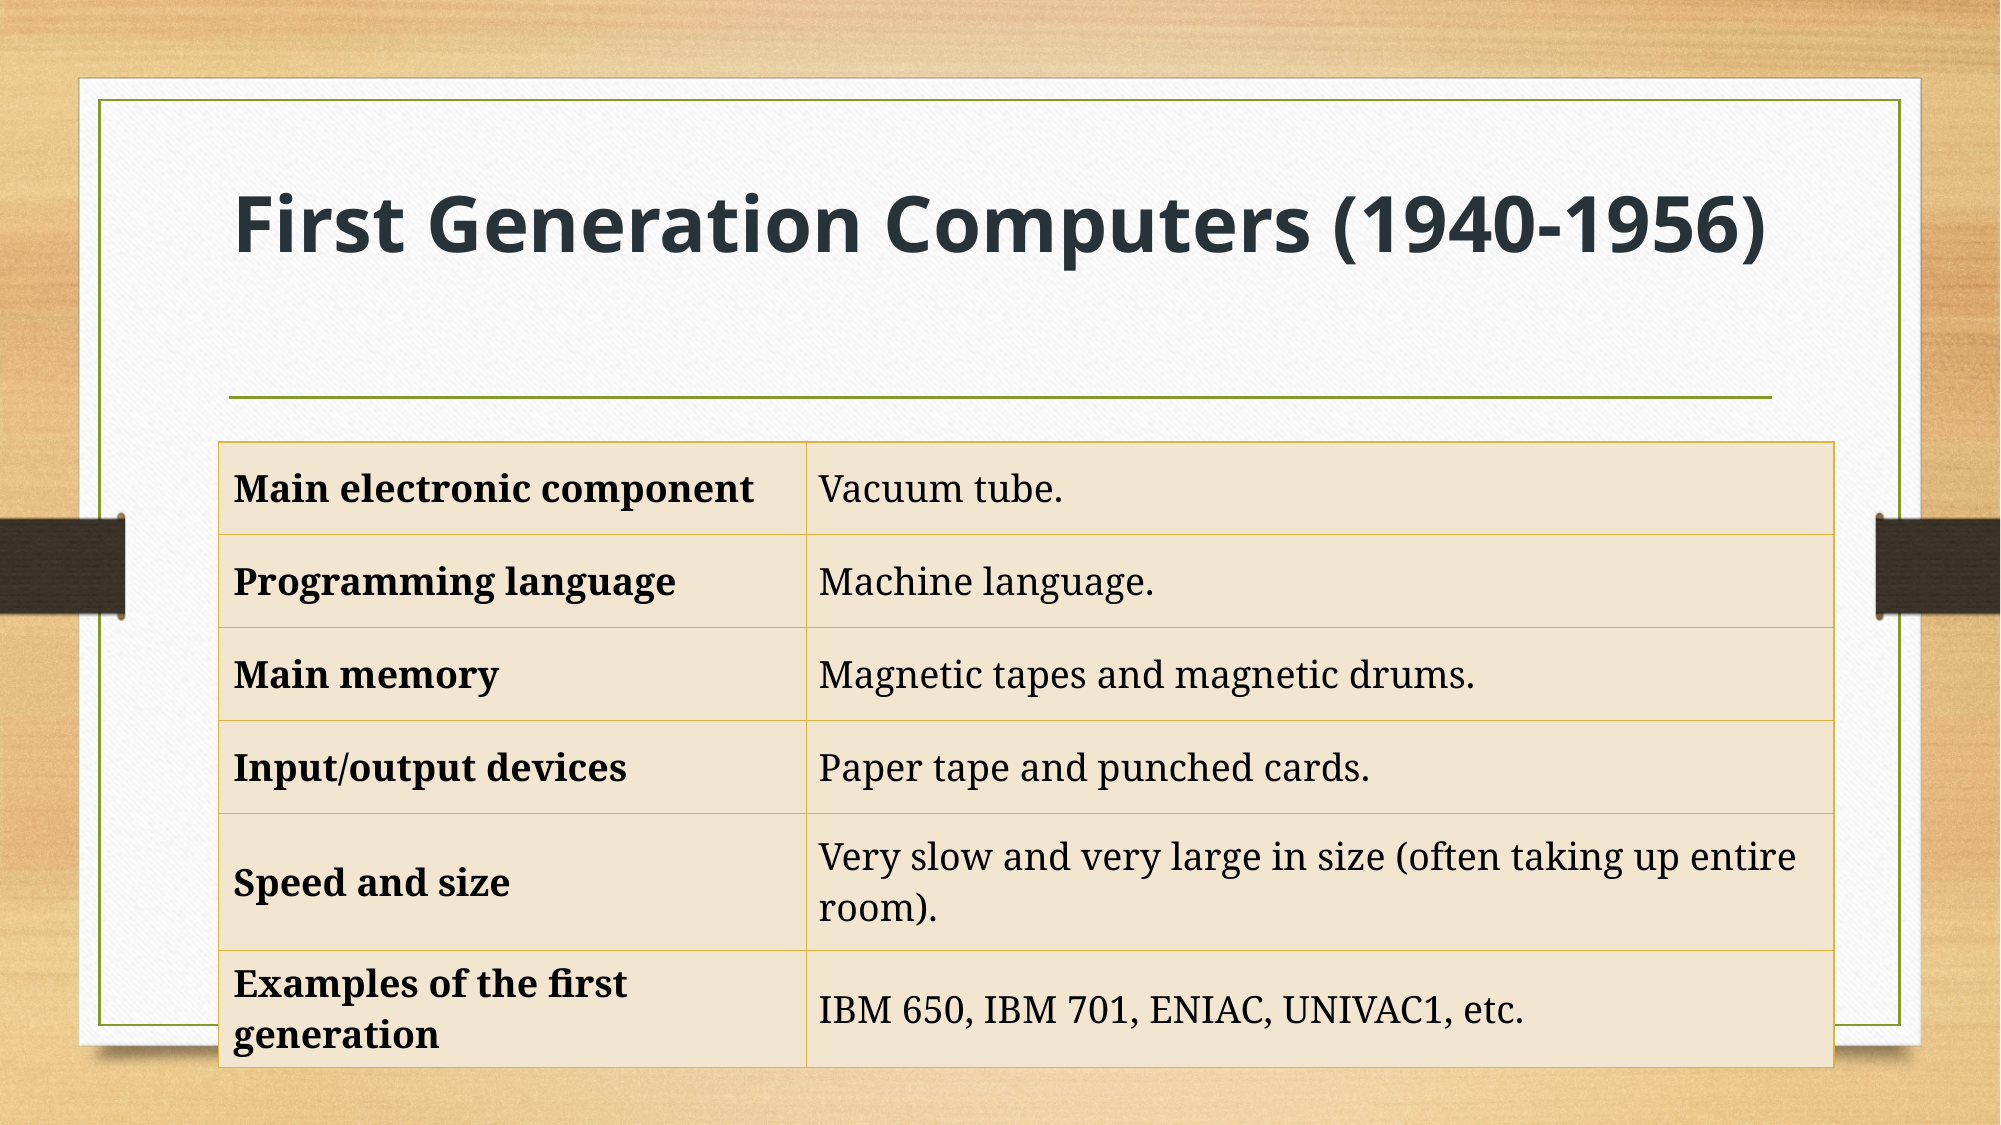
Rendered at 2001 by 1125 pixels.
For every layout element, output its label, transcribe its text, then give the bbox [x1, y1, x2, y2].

title First Generation Computers (1940-1956) [212, 161, 1788, 375]
table_cell Input/output devices [219, 721, 806, 813]
table_cell Machine language. [807, 535, 1833, 627]
table_cell IBM 650, IBM 701, ENIAC, UNIVAC1, etc. [807, 951, 1833, 1067]
table_cell Speed and size [219, 814, 806, 950]
table_cell Main memory [219, 628, 806, 720]
table_cell Very slow and very large in size (often taking up entire room). [807, 814, 1833, 950]
table_cell Examples of the first generation [219, 951, 806, 1067]
table_cell Magnetic tapes and magnetic drums. [807, 628, 1833, 720]
picture [0, 0, 2001, 1125]
table_cell Paper tape and punched cards. [807, 721, 1833, 813]
table_cell Programming language [219, 535, 806, 627]
table_header Main electronic component [219, 443, 806, 534]
table_header Vacuum tube. [807, 443, 1833, 534]
